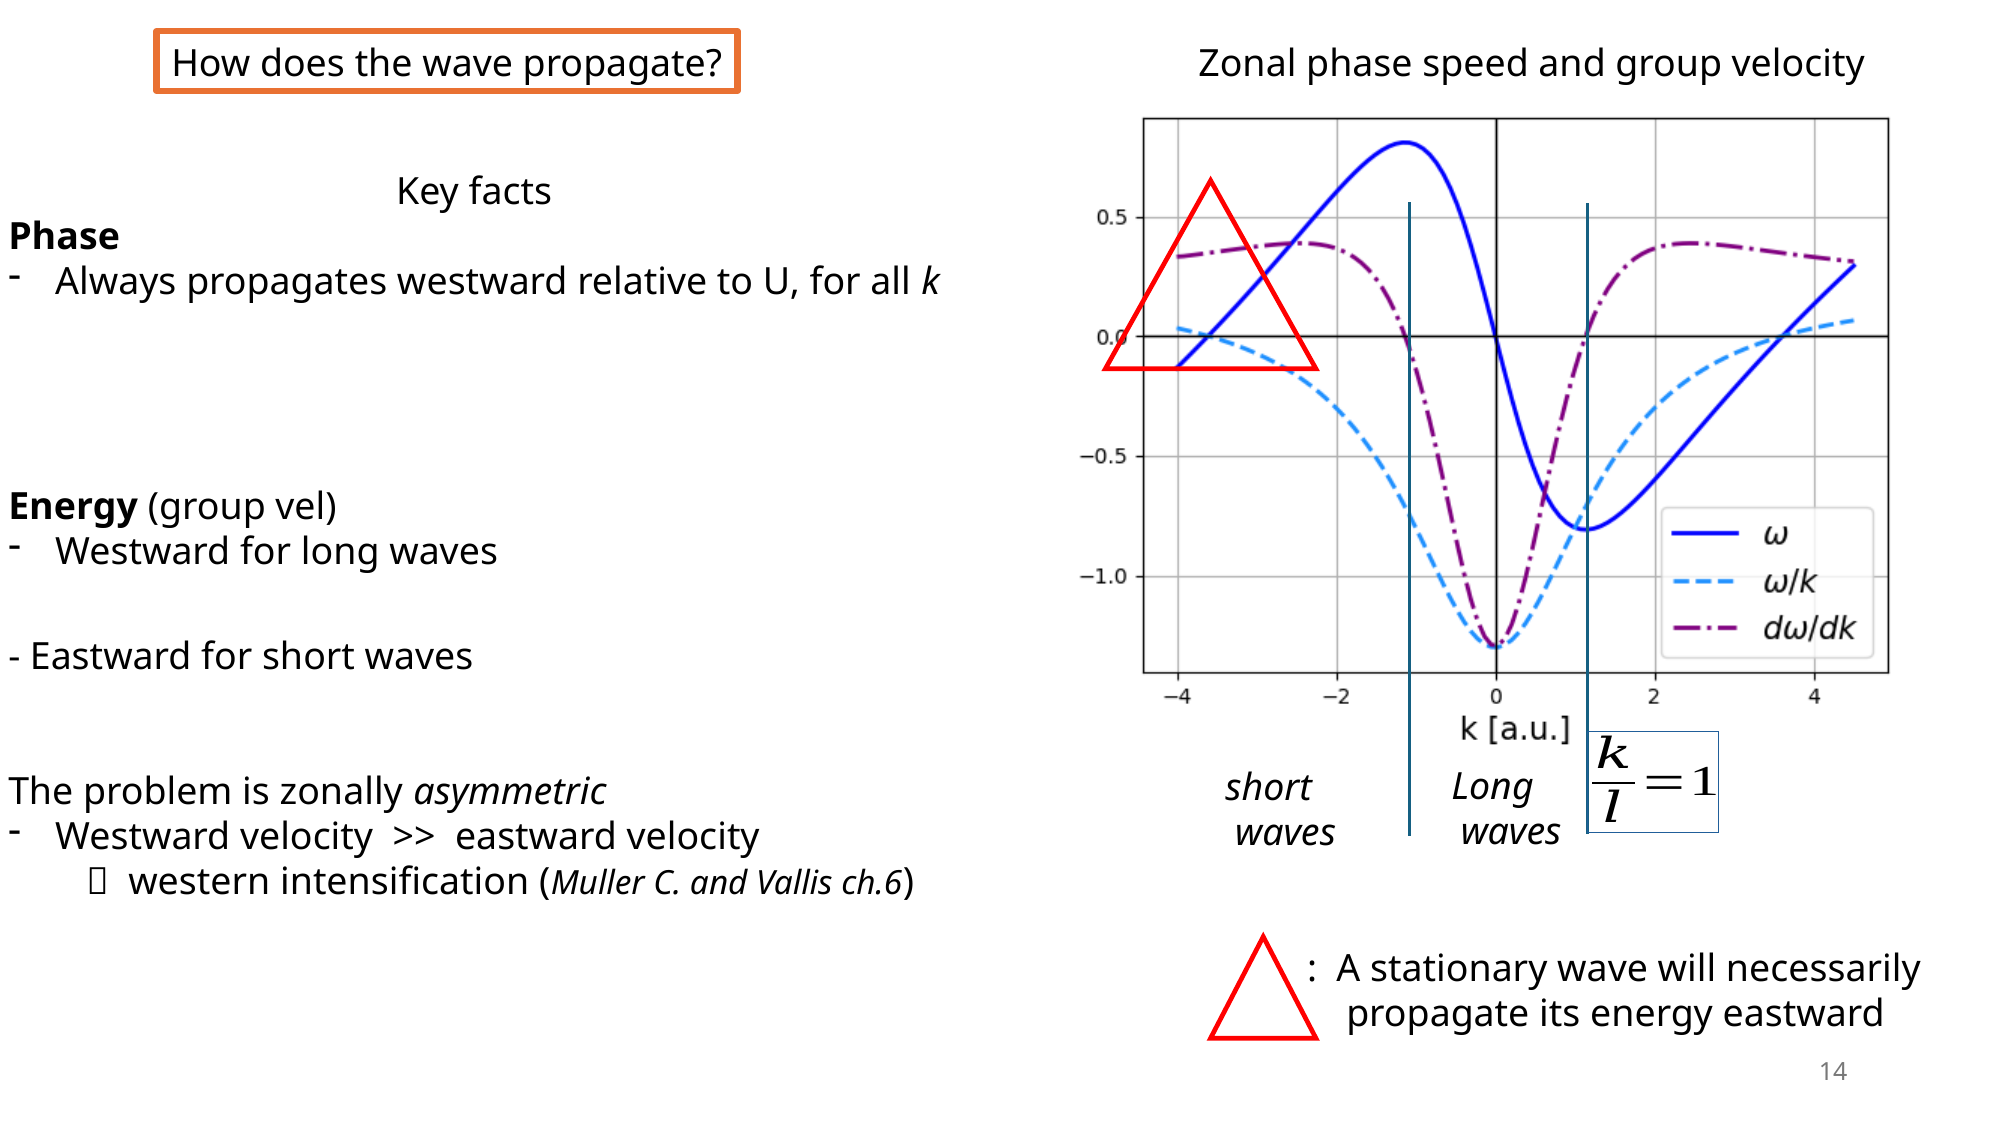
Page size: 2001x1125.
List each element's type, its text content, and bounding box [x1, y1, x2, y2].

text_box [1023, 30, 1985, 752]
text_box Long waves [1436, 754, 1577, 859]
text_box short waves [1210, 755, 1351, 861]
slide_number 14 [1412, 1042, 1863, 1103]
text_box How does the wave propagate? [156, 31, 738, 91]
text_box : A stationary wave will necessarily propagate its energy eastward [1292, 936, 1947, 1042]
text_box [1207, 933, 1292, 1040]
